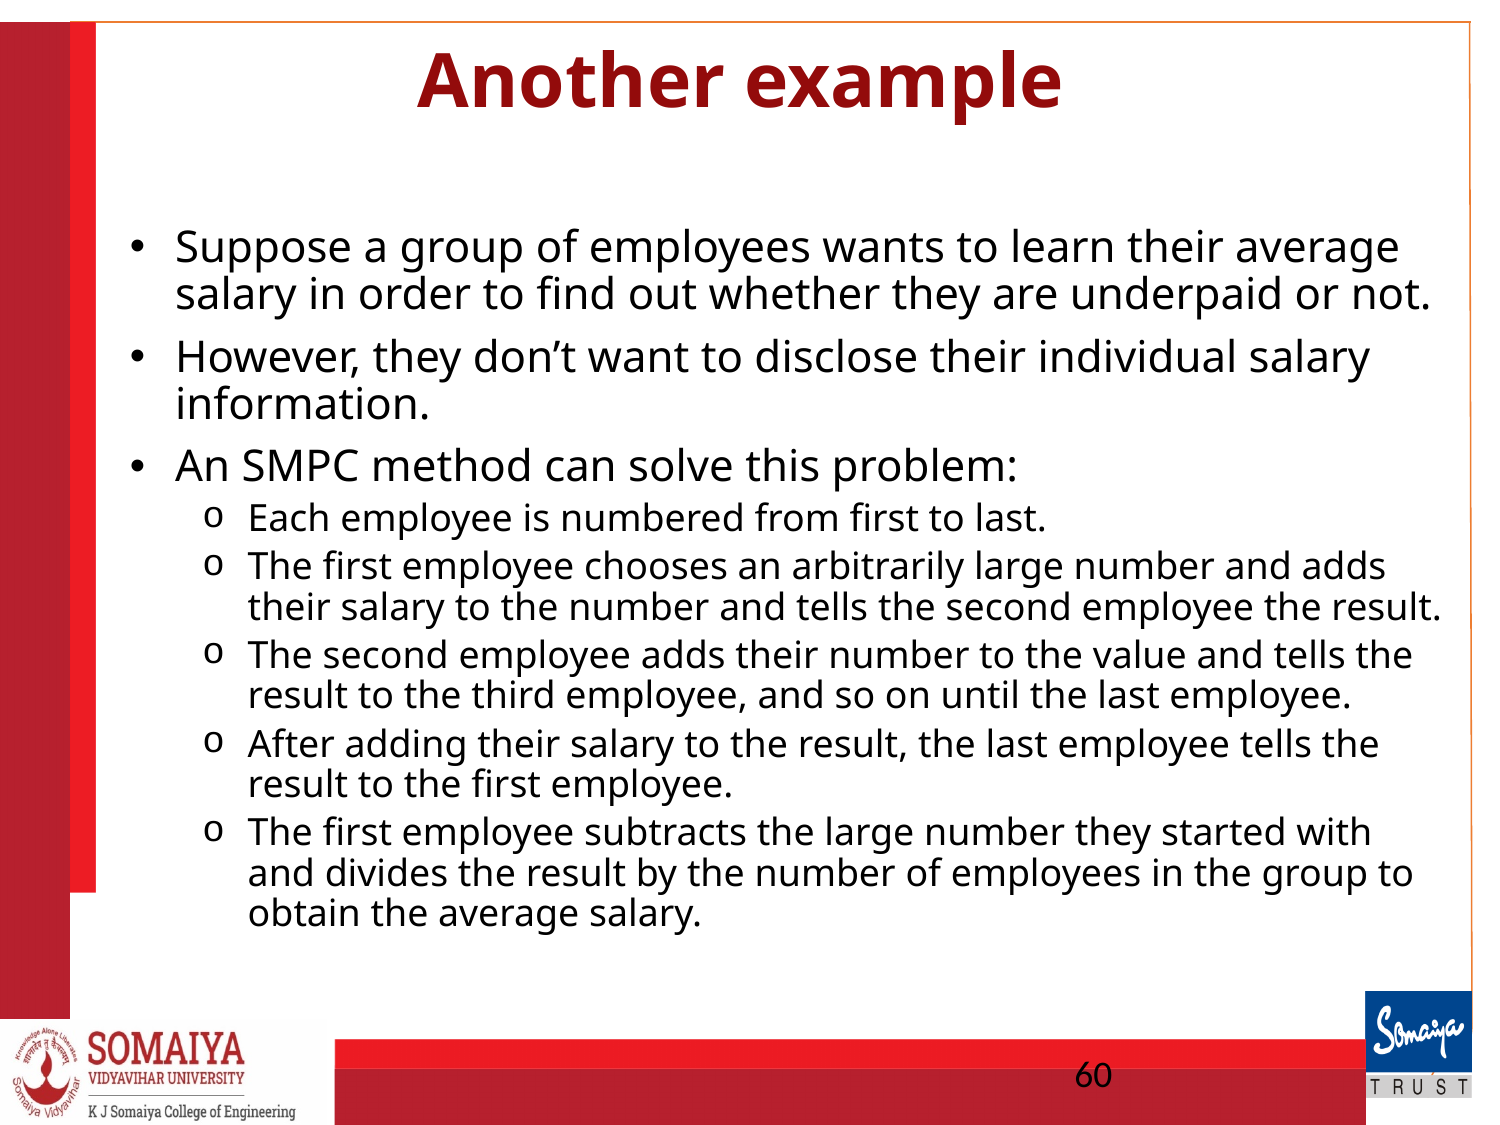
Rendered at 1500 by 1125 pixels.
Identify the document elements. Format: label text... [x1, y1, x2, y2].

slide_number 60 [1059, 1042, 1397, 1103]
picture [0, 22, 327, 1125]
picture [1365, 991, 1472, 1098]
picture [335, 1040, 1365, 1125]
title Another example [134, 35, 1349, 179]
list Suppose a group of employees wants to learn their average salary in order to find out whether they are underpaid or not. However, they don’t want to disclose their individual salary information. An SMPC method can solve this problem: Each employee is numbered from first to last. The first employee chooses an arbitrarily large number and adds their salary to the number and tells the second employee the result. The second employee adds their number to the value and tells the result to the third employee, and so on until the last employee. After adding their salary to the result, the last employee tells the result to the first employee. The first employee subtracts the large number they started with and divides the result by the number of employees in the group to obtain the average salary. [114, 217, 1465, 960]
